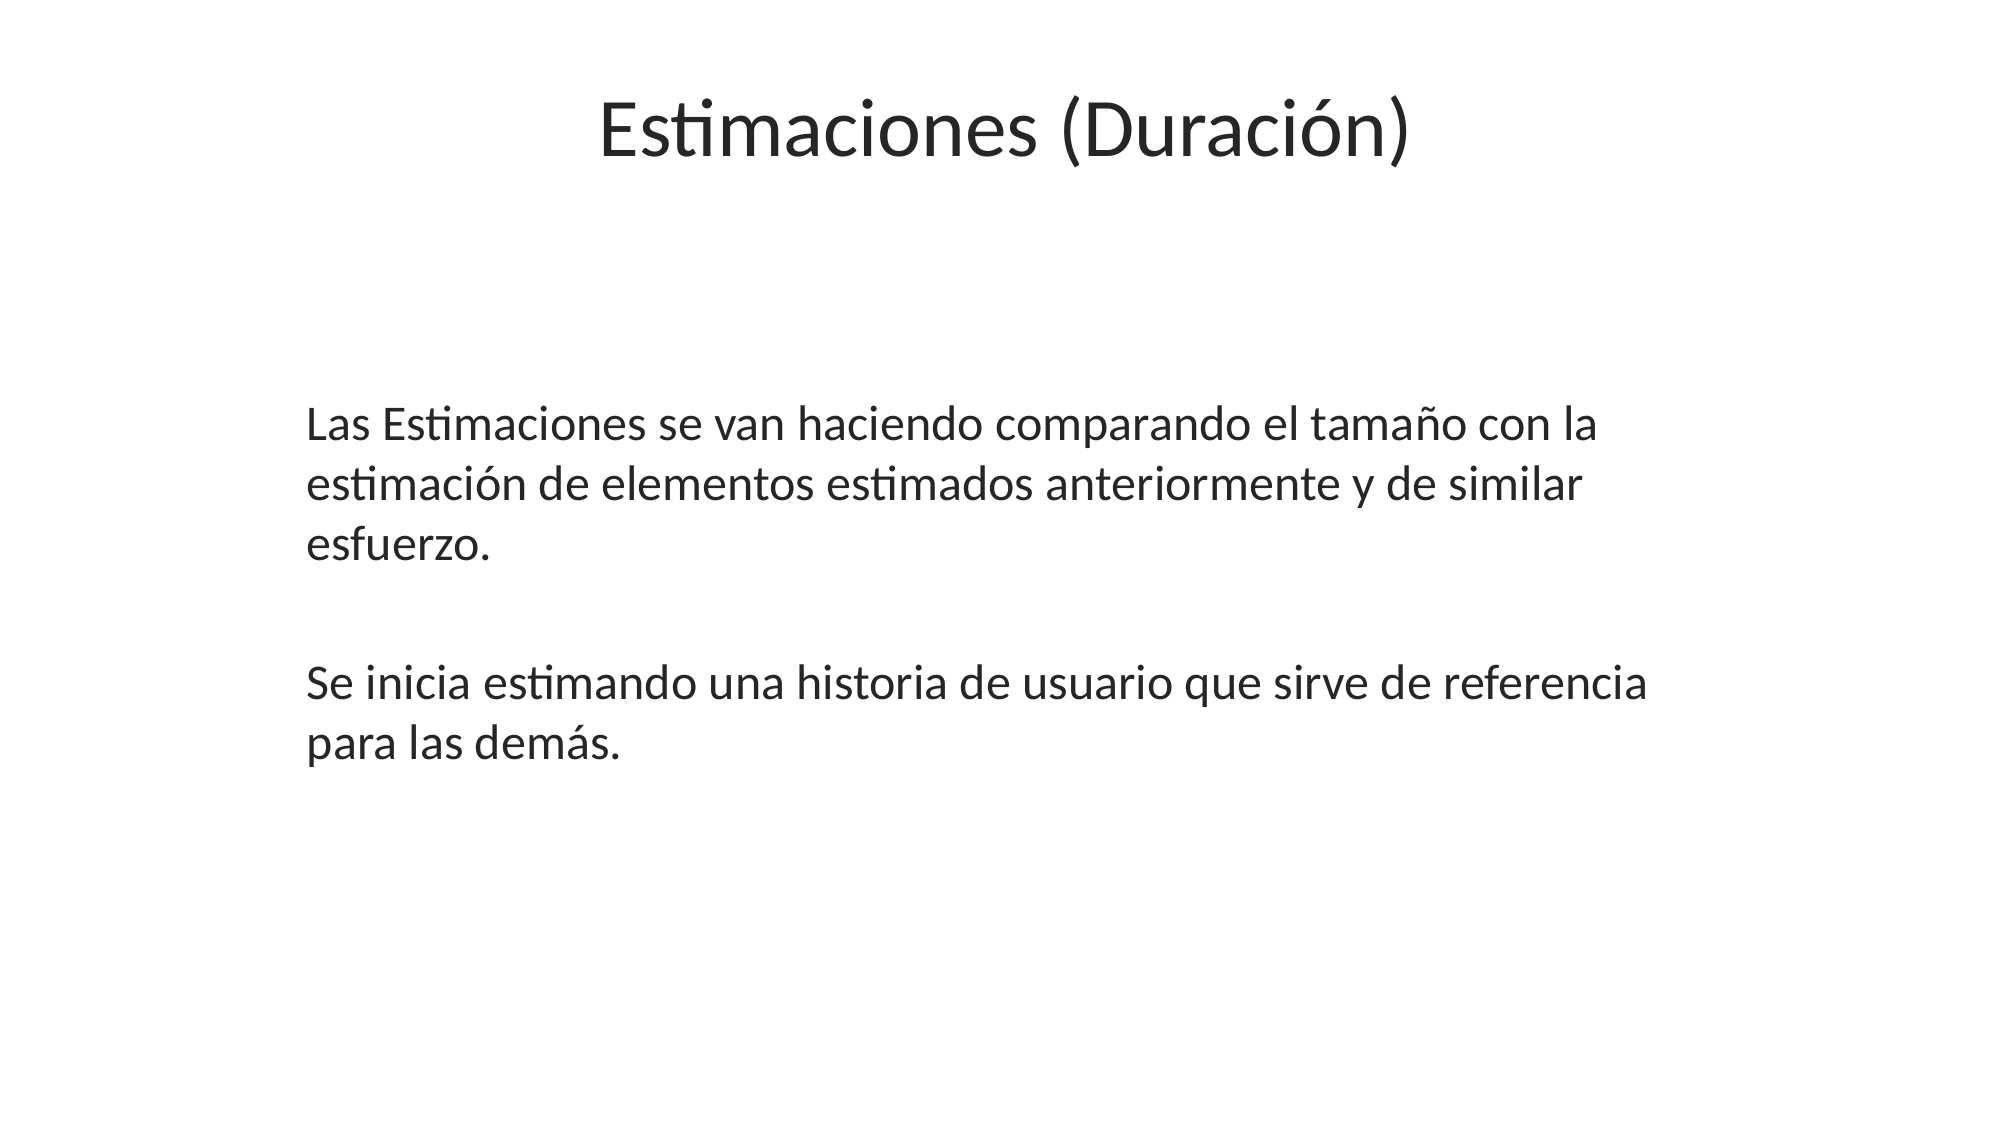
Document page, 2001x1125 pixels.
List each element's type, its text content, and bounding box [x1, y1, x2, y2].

text_box Las Estimaciones se van haciendo comparando el tamaño con la estimación de elementos estimados anteriormente y de similar esfuerzo. Se inicia estimando una historia de usuario que sirve de referencia para las demás. [292, 382, 1727, 848]
text_box Estimaciones (Duración) [583, 65, 1518, 180]
